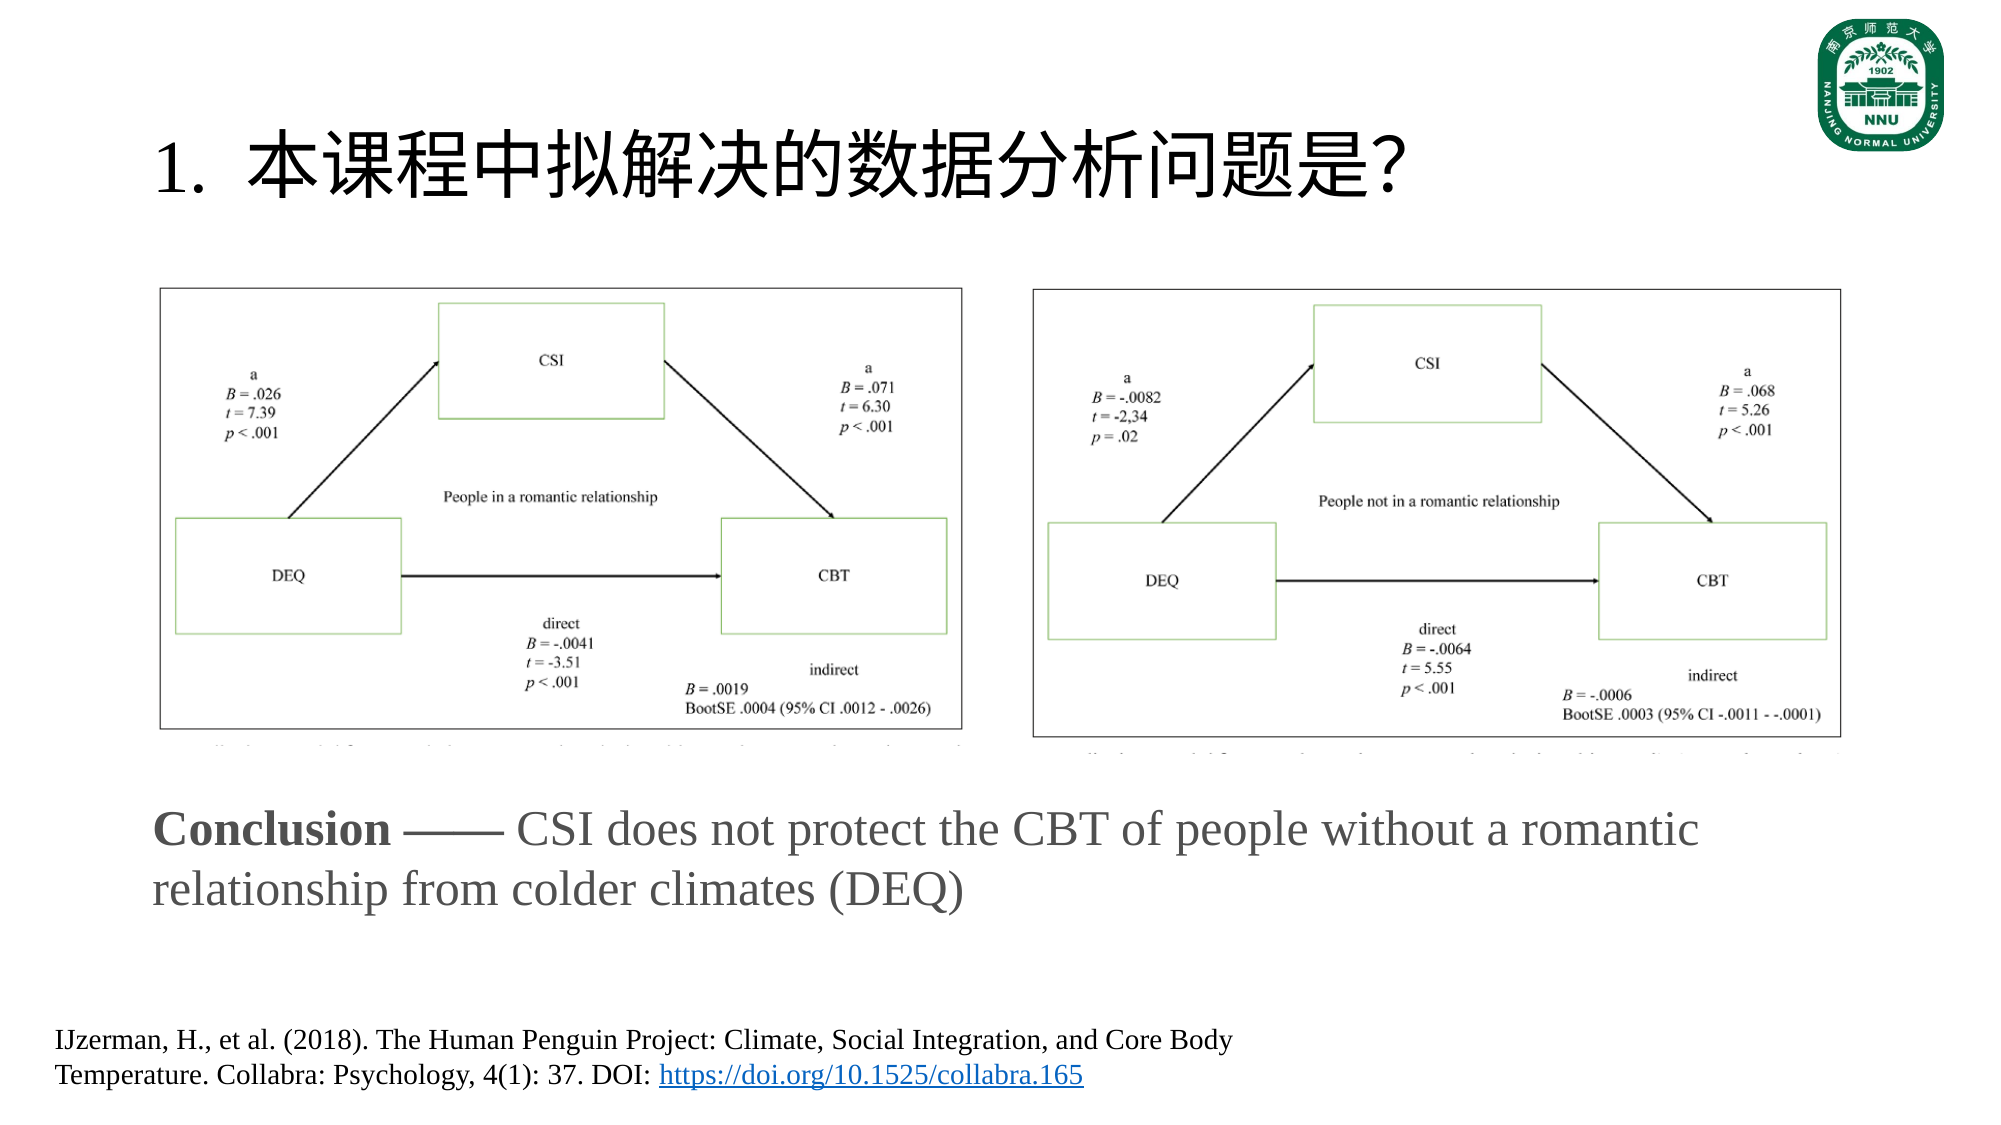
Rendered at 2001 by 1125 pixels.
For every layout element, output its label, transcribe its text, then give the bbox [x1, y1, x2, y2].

picture [1817, 18, 1944, 152]
text_box IJzerman, H., et al. (2018). The Human Penguin Project: Climate, Social Integration, and Core Body Temperature. Collabra: Psychology, 4(1): 37. DOI: https://doi.org/10.1525/collabra.165 [39, 1013, 1256, 1098]
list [137, 266, 984, 746]
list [1012, 266, 1863, 754]
text_box Conclusion —— CSI does not protect the CBT of people without a romantic relationship from colder climates (DEQ) [137, 788, 1844, 924]
title 1. 本课程中拟解决的数据分析问题是？ [137, 59, 1863, 278]
